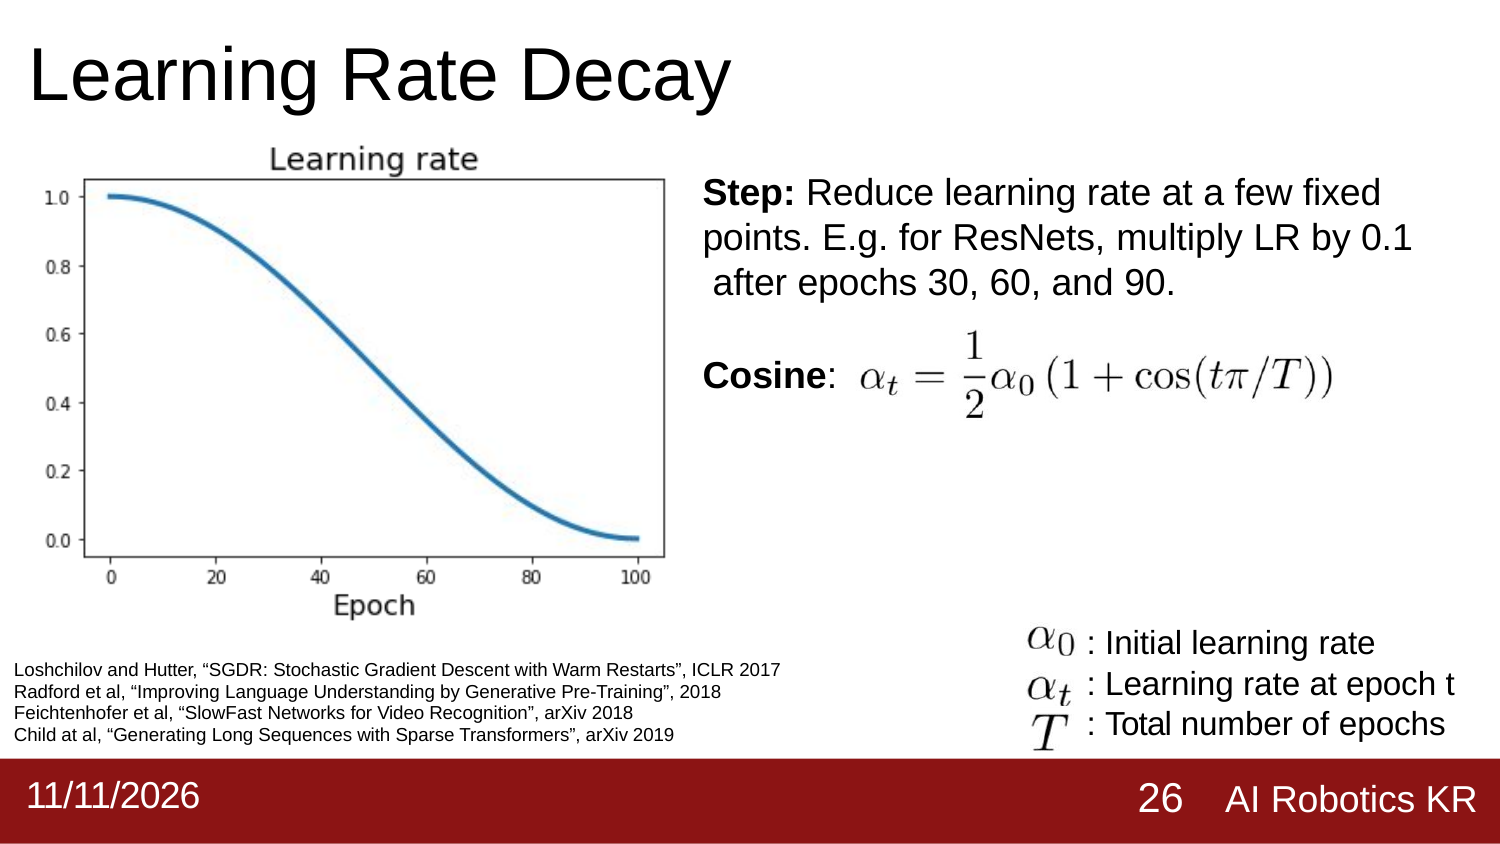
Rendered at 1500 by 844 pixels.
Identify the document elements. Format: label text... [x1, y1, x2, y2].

slide_number 26 [1122, 773, 1189, 824]
text_box [1025, 671, 1074, 707]
footer AI Robotics KR [1223, 771, 1484, 817]
text_box Loshchilov and Hutter, “SGDR: Stochastic Gradient Descent with Warm Restarts”, ICLR 2017 Radford et al, “Improving Language Understanding by Generative Pre-Training”, 2018 Feichtenhofer et al, “SlowFast Networks for Video Recognition”, arXiv 2018 Child at al, “Generating Long Sequences with Sparse Transformers”, arXiv 2019 [11, 656, 789, 745]
text_box [855, 329, 1335, 421]
text_box [1023, 643, 1078, 656]
text_box : Initial learning rate : Learning rate at epoch t : Total number of epochs [1084, 622, 1460, 743]
title Learning Rate Decay [26, 23, 736, 167]
list Step: Reduce learning rate at a few fixed points. E.g. for ResNets, multiply LR by 0.1 after epochs 30, 60, and 90. Cosine: [81, 166, 1419, 643]
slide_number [23, 772, 761, 819]
text_box [1030, 706, 1074, 751]
text_box [32, 134, 681, 631]
